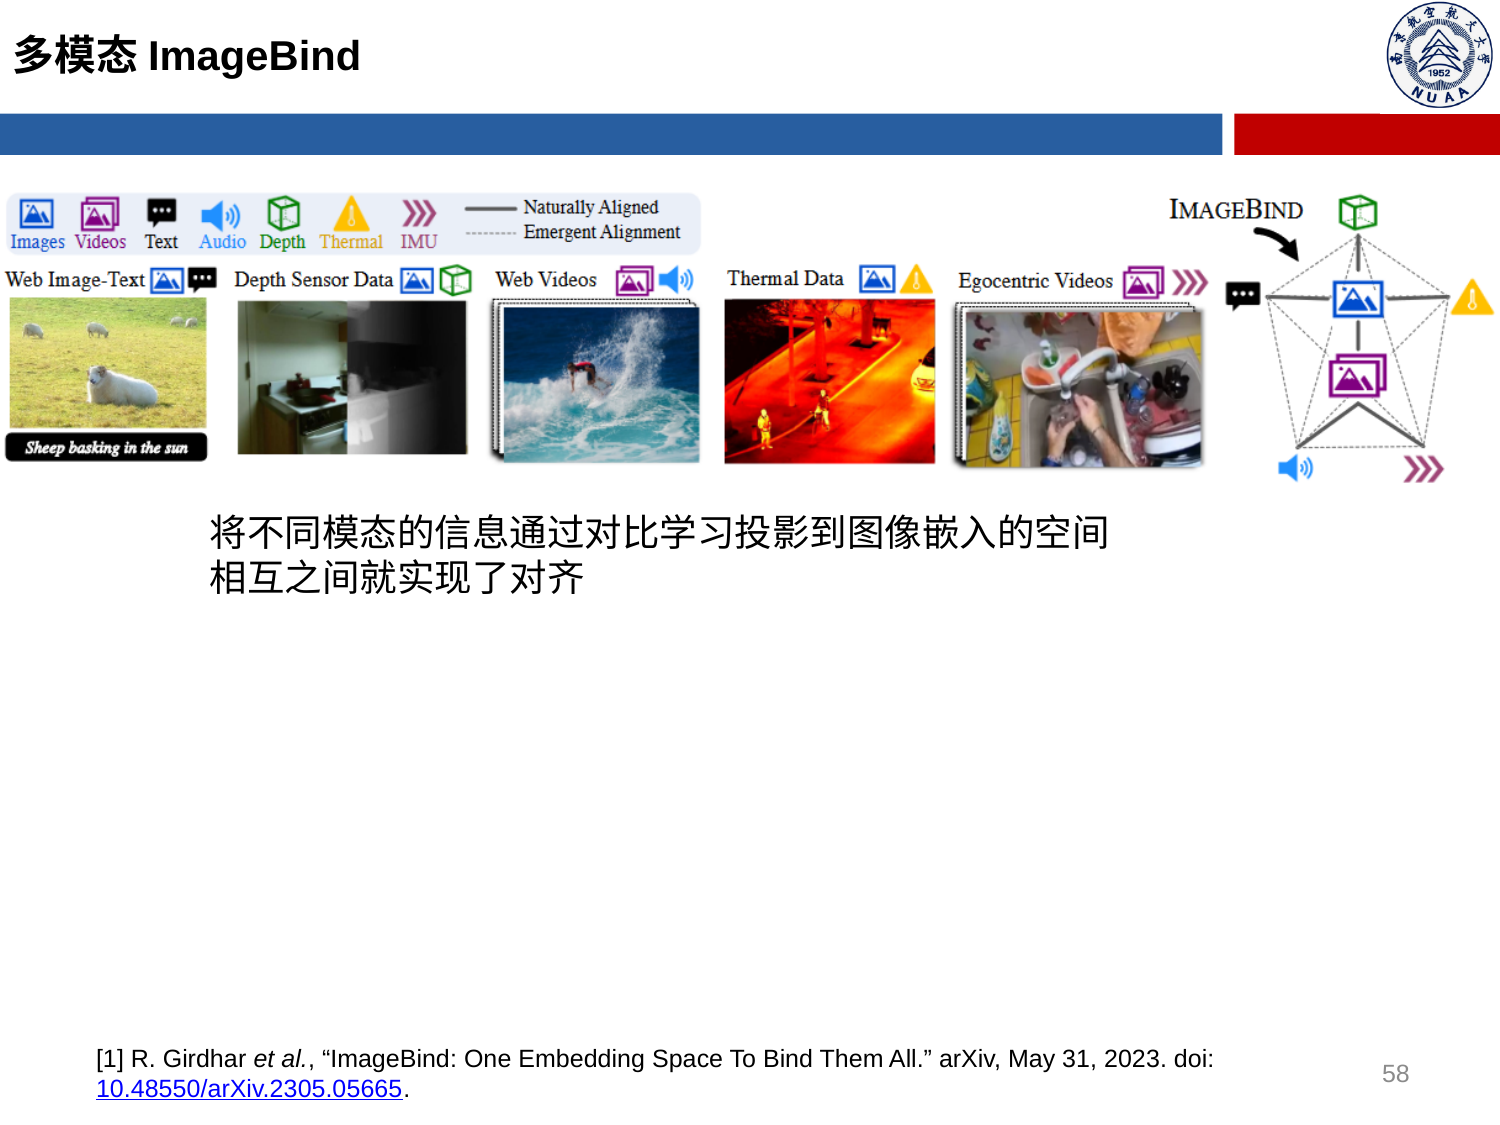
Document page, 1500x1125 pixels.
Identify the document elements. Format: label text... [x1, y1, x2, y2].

text_box [1] R. Girdhar et al., “ImageBind: One Embedding Space To Bind Them All.” arXiv, May 31, 2023. doi: 10.48550/arXiv.2305.05665. [81, 1034, 1476, 1110]
text_box [1232, 111, 1500, 157]
picture [0, 184, 1500, 490]
text_box 将不同模态的信息通过对比学习投影到图像嵌入的空间 相互之间就实现了对齐 [194, 501, 1235, 607]
text_box 多模态ImageBind [0, 21, 762, 86]
text_box [0, 111, 1225, 157]
picture [1380, 0, 1500, 114]
